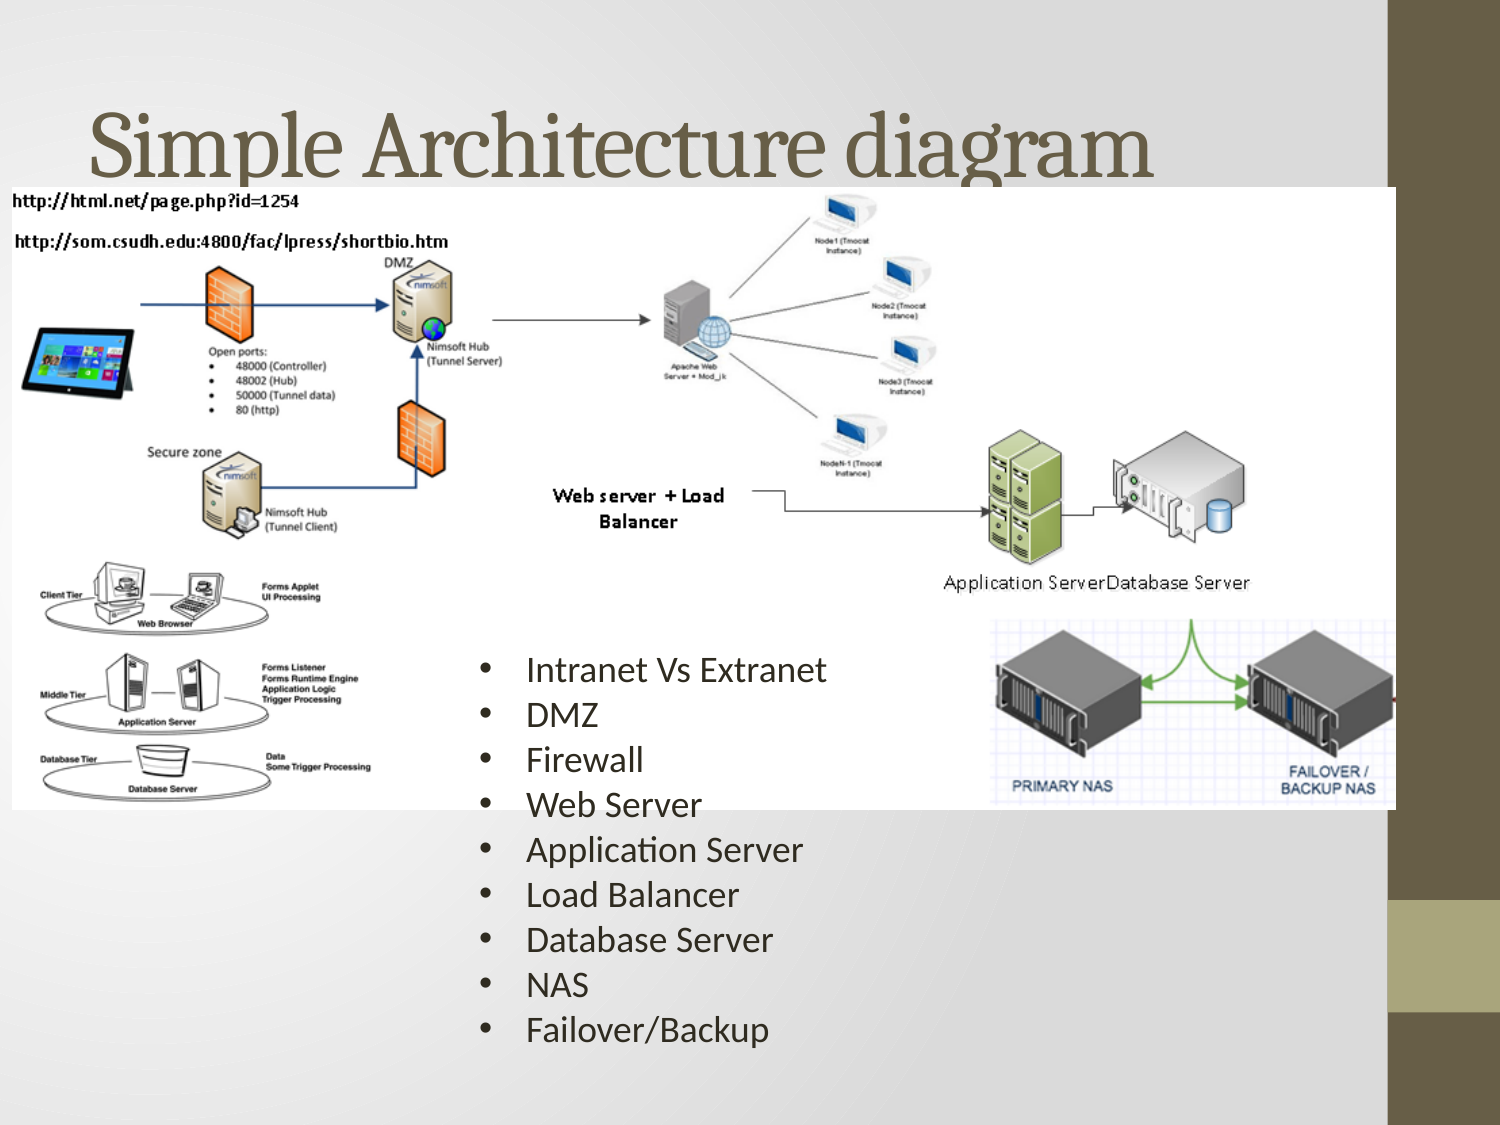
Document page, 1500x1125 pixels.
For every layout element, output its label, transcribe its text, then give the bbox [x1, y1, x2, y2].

title Simple Architecture diagram [75, 45, 1325, 179]
picture [11, 186, 1397, 810]
text_box Intranet Vs Extranet DMZ Firewall Web Server Application Server Load Balancer Database Server NAS Failover/Backup [464, 816, 843, 1058]
